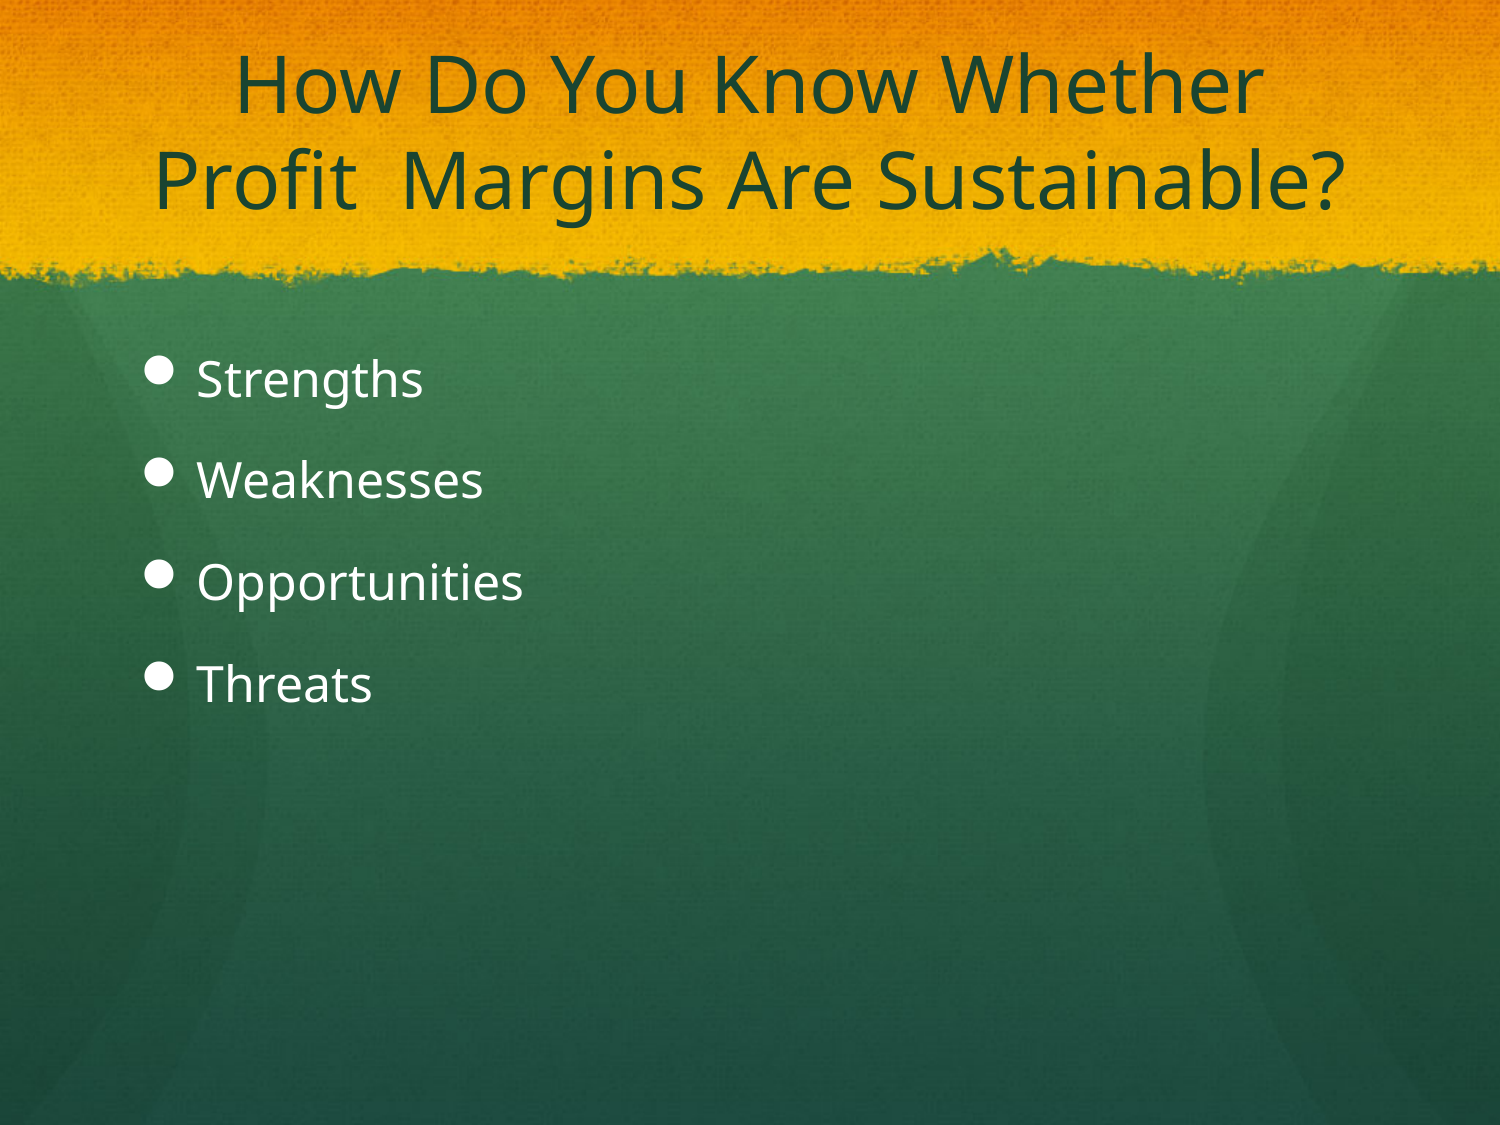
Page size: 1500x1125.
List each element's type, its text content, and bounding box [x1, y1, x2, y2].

picture [0, 0, 1500, 1125]
title How Do You Know Whether Profit Margins Are Sustainable? [125, 13, 1375, 246]
list Strengths Weaknesses Opportunities Threats [125, 339, 1375, 1026]
